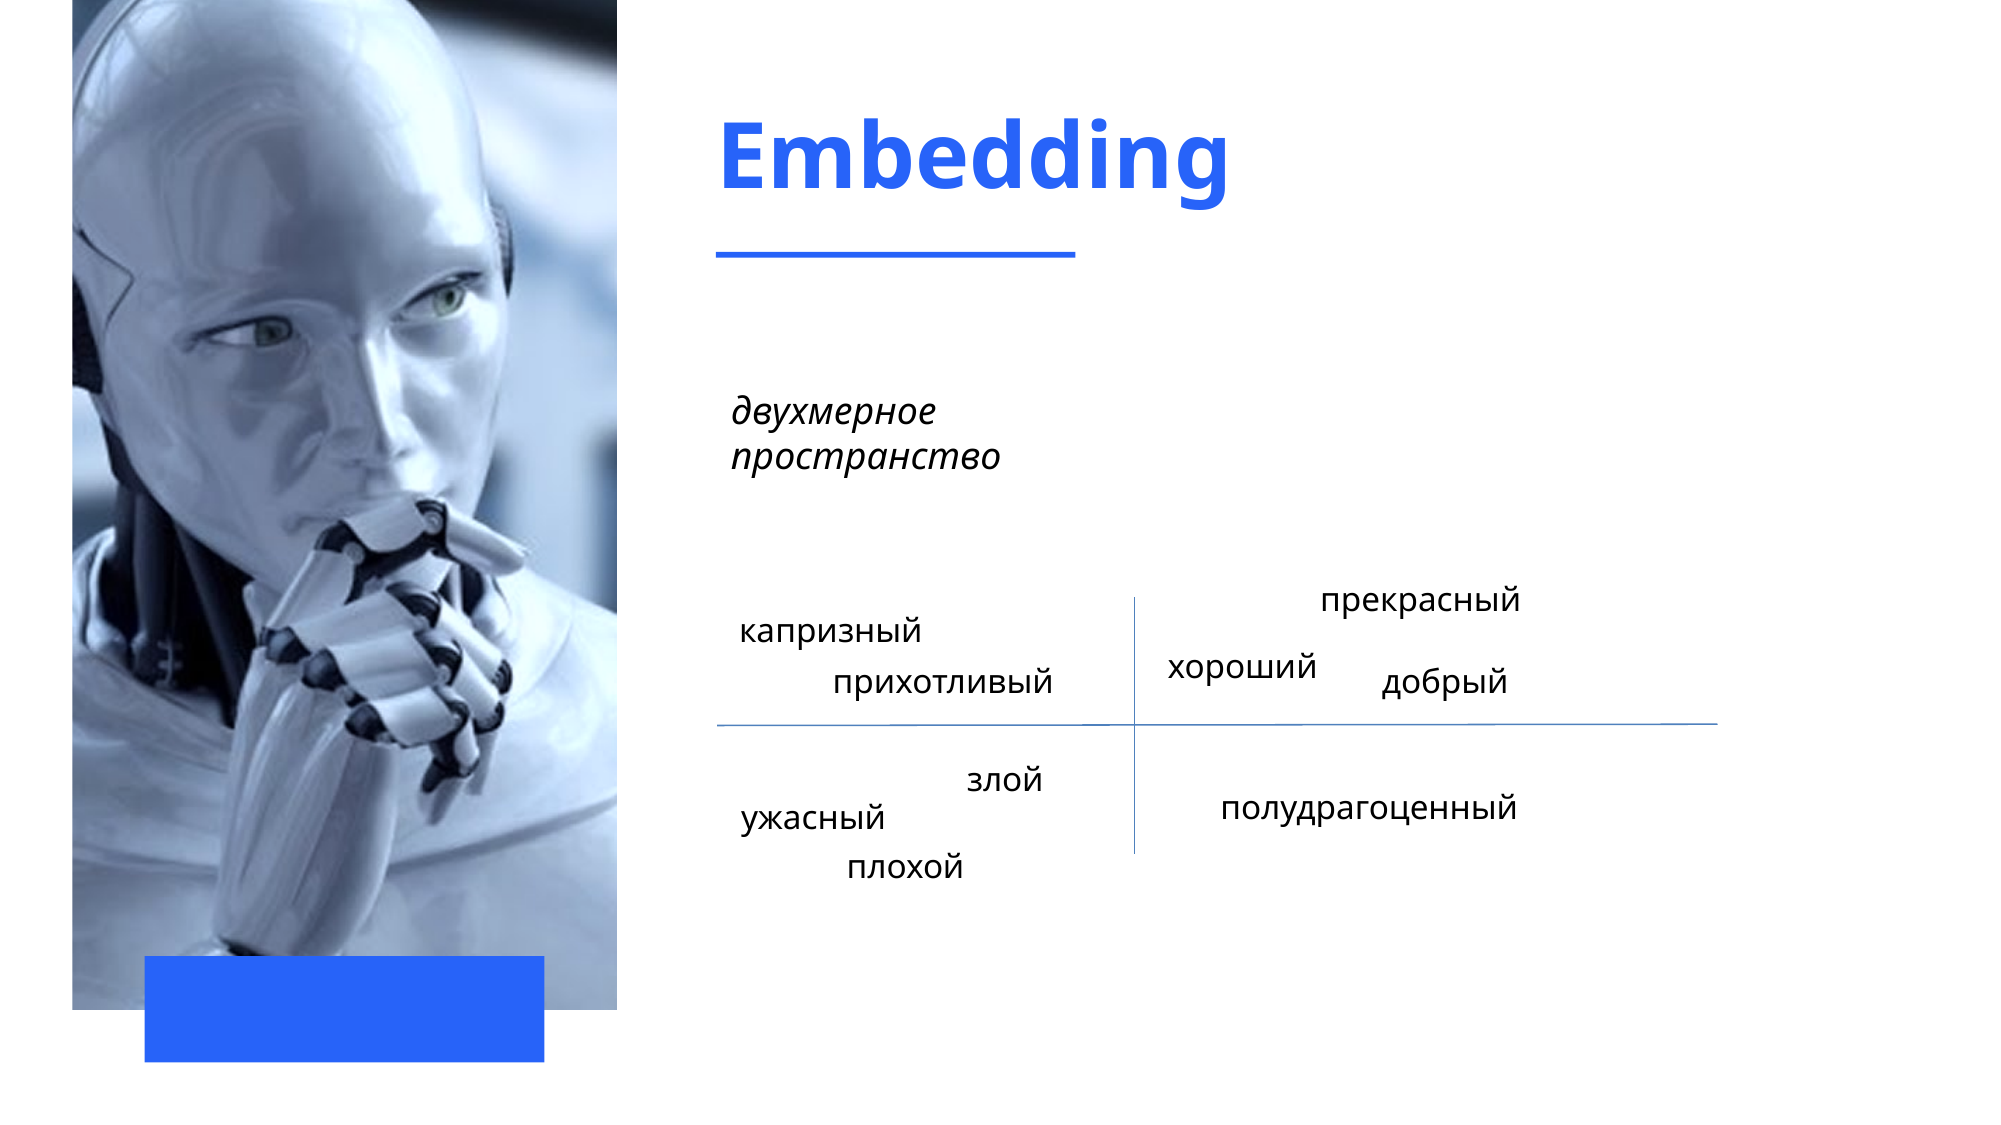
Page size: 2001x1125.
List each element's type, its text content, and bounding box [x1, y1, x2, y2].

text_box хороший [1152, 638, 1408, 690]
text_box плохой [831, 837, 1000, 881]
text_box полудрагоценный [1205, 778, 1673, 889]
text_box Embedding [701, 78, 1998, 262]
text_box двухмерное пространство [715, 372, 1222, 432]
text_box прекрасный [1305, 571, 1612, 623]
text_box капризный [724, 601, 954, 645]
text_box [144, 1019, 545, 1063]
picture [72, 0, 618, 1010]
text_box ужасный [726, 788, 910, 832]
text_box [715, 251, 1076, 258]
text_box злой [951, 750, 1076, 794]
text_box добрый [1366, 652, 1551, 696]
text_box прихотливый [817, 652, 1076, 696]
